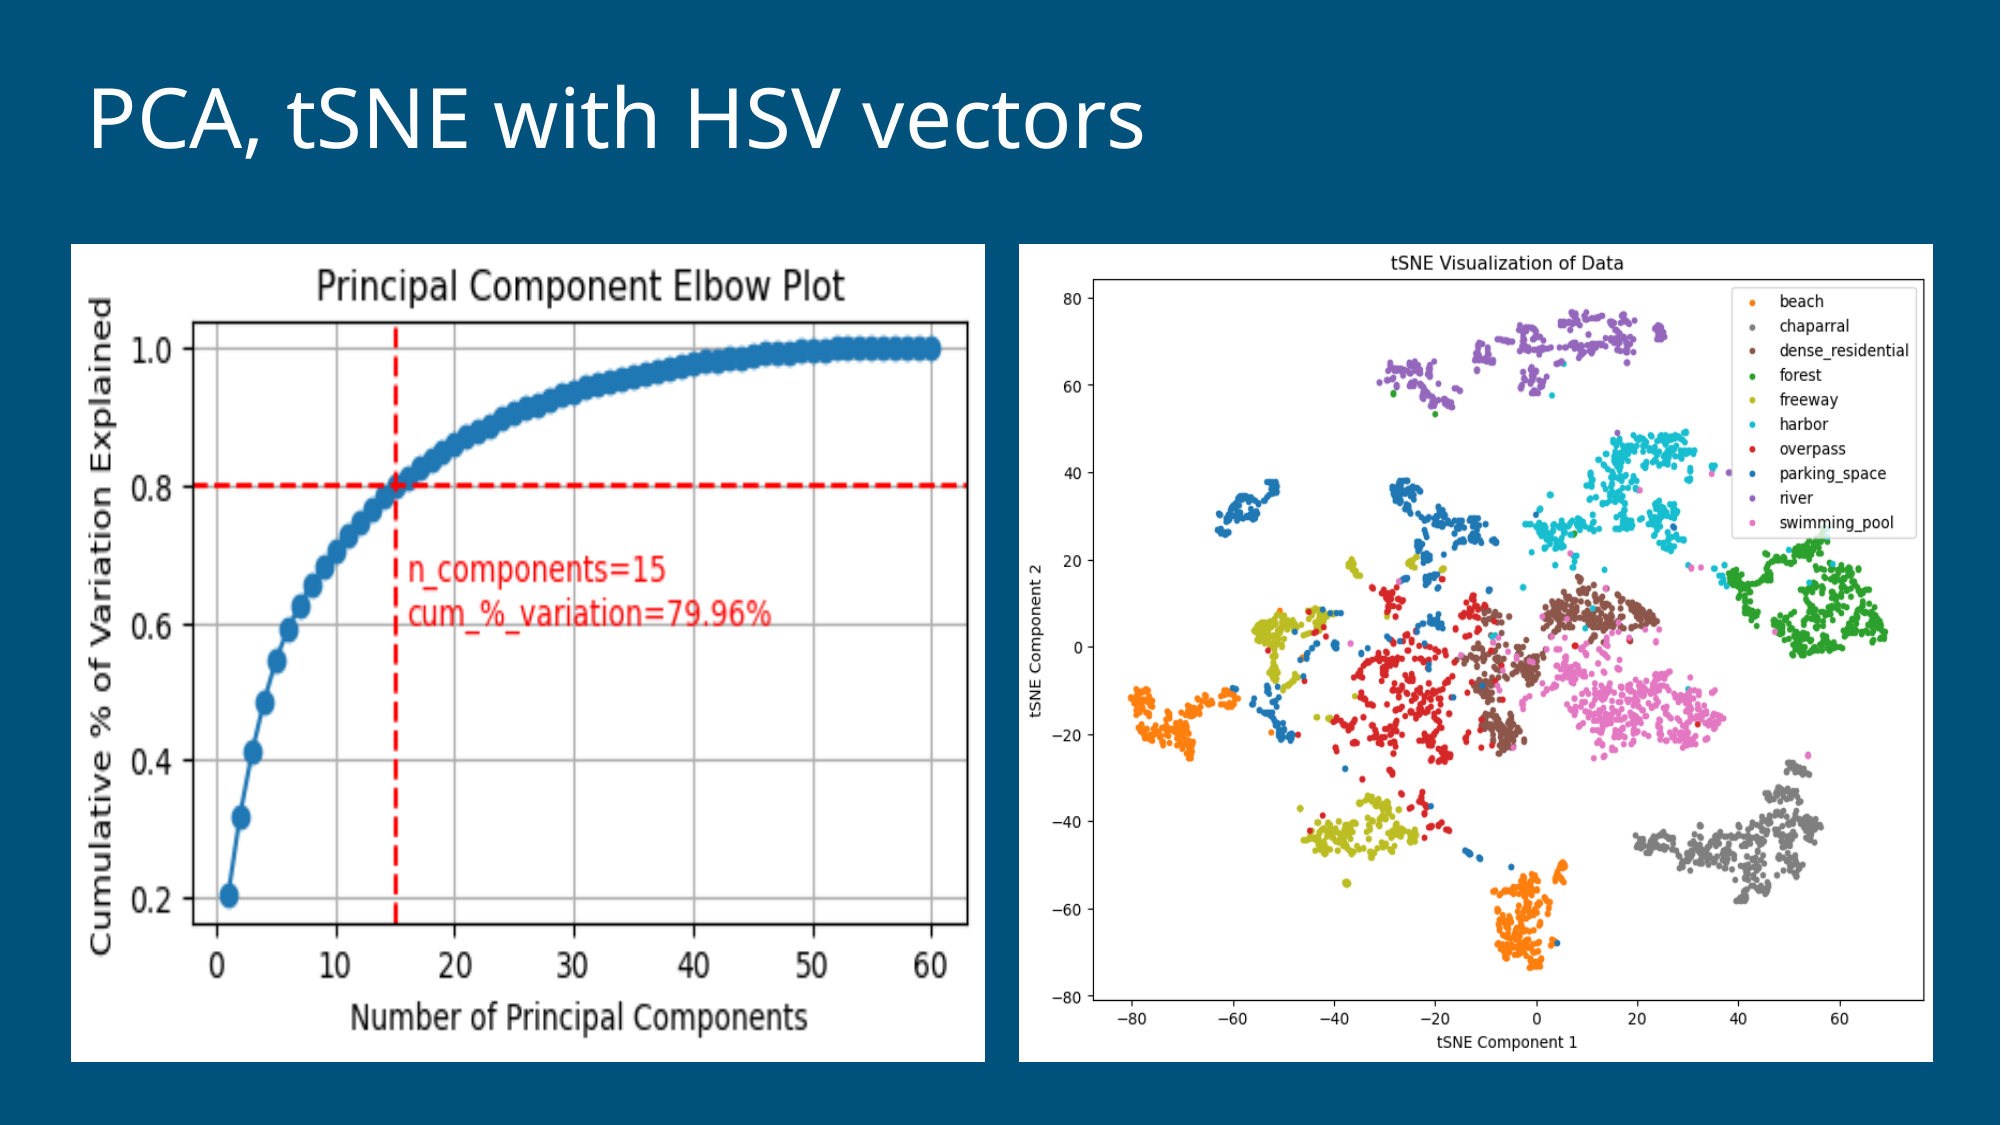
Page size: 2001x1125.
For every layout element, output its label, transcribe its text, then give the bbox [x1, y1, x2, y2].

picture [72, 245, 984, 1061]
picture [1020, 245, 1932, 1061]
title PCA, tSNE with HSV vectors [71, 59, 1797, 185]
